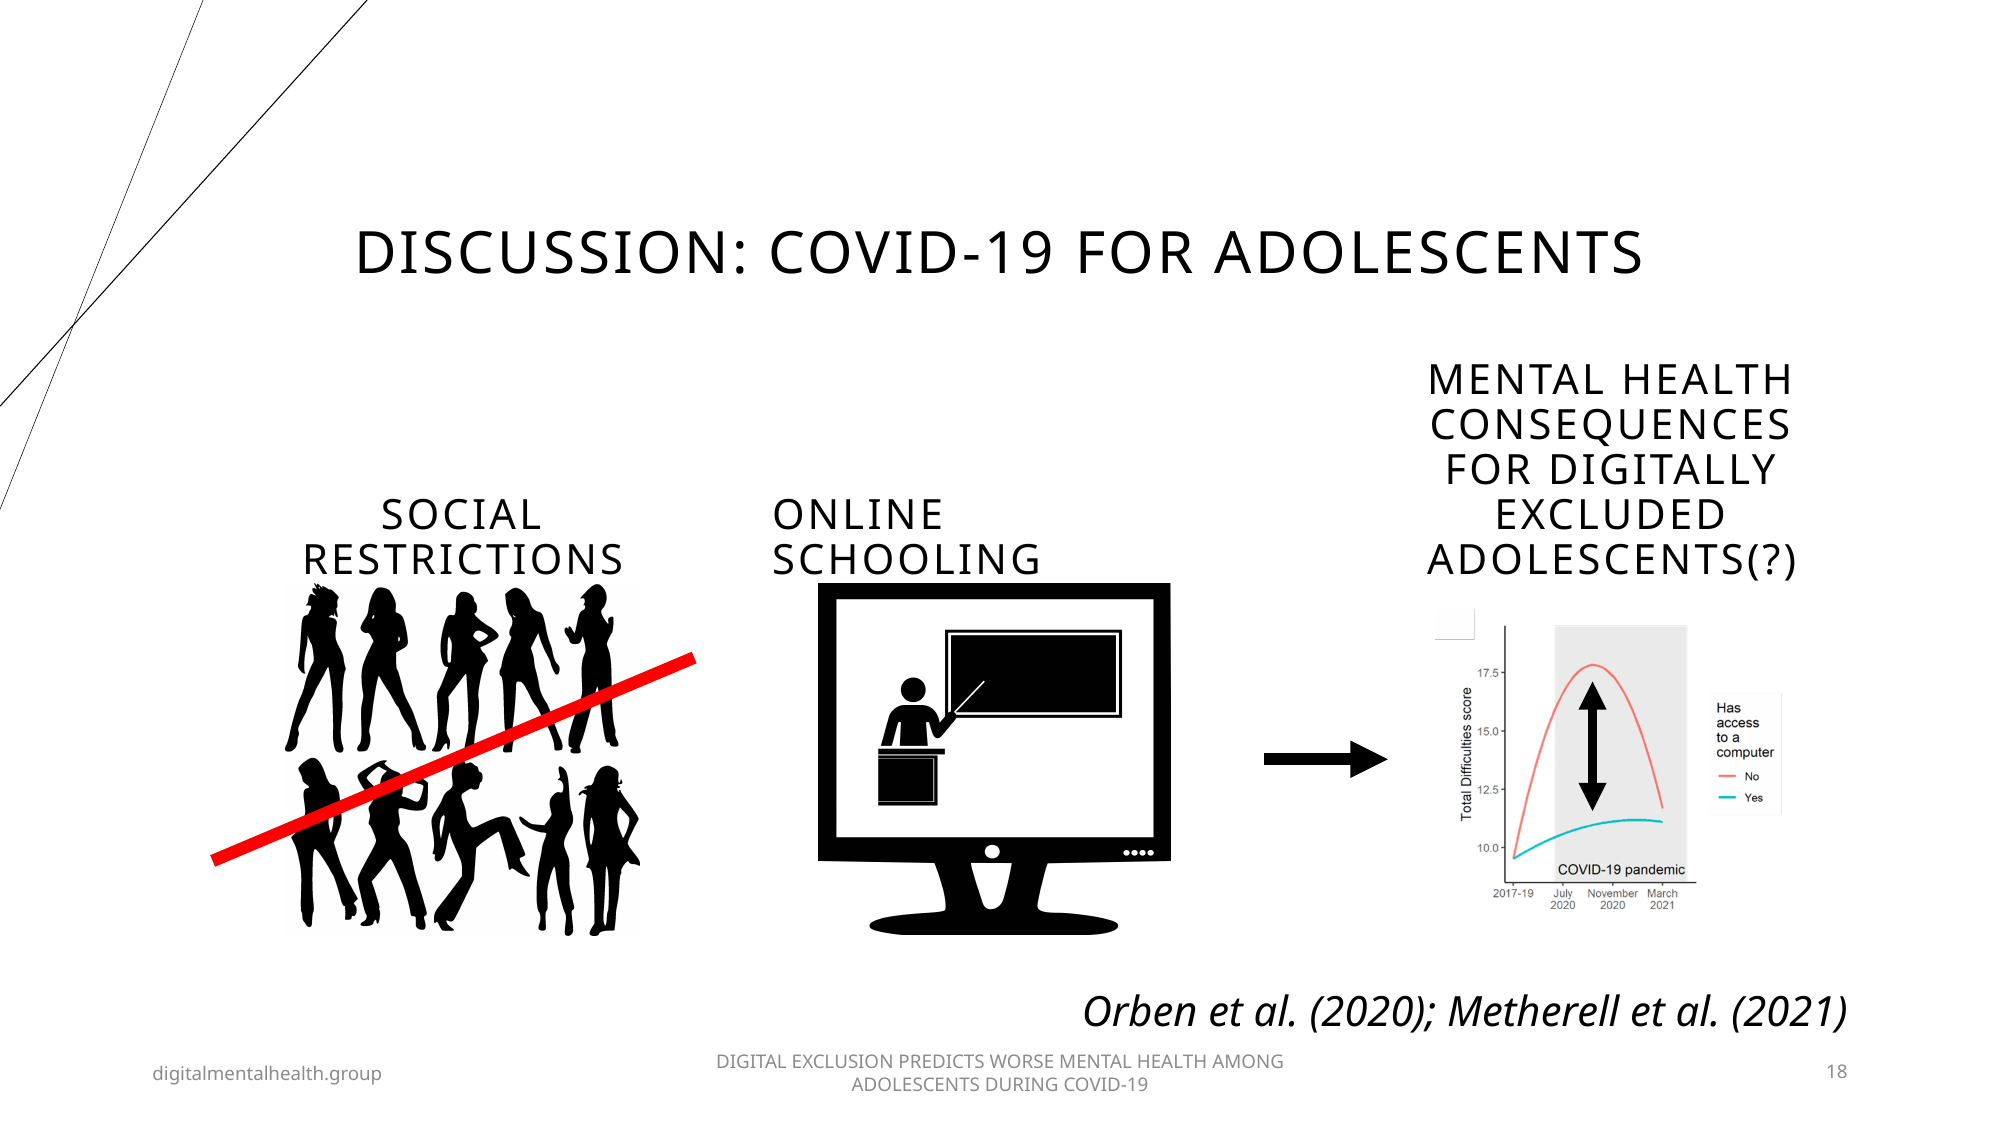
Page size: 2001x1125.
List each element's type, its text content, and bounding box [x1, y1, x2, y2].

title DISCUSSION: COVID-19 FOR ADOLESCENTS [309, 146, 1691, 364]
list ONLINE SCHOOLING [757, 455, 1233, 591]
list SOCIAL RESTRICTIONS [207, 455, 719, 591]
picture [818, 583, 1171, 935]
text_box Orben et al. (2020); Metherell et al. (2021) [1066, 977, 1863, 1042]
footer DIGITAL EXCLUSION PREDICTS WORSE MENTAL HEALTH AMONG ADOLESCENTS DURING COVID-19 [662, 1042, 1338, 1103]
slide_number digitalmentalhealth.group [137, 1042, 588, 1103]
picture [285, 861, 640, 936]
list MENTAL HEALTH CONSEQUENCES FOR DIGITALLY EXCLUDED ADOLESCENTS(?) [1375, 455, 1849, 591]
picture [1435, 609, 1788, 909]
picture [285, 583, 640, 657]
slide_number 18 [1412, 1042, 1863, 1103]
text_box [212, 657, 695, 861]
